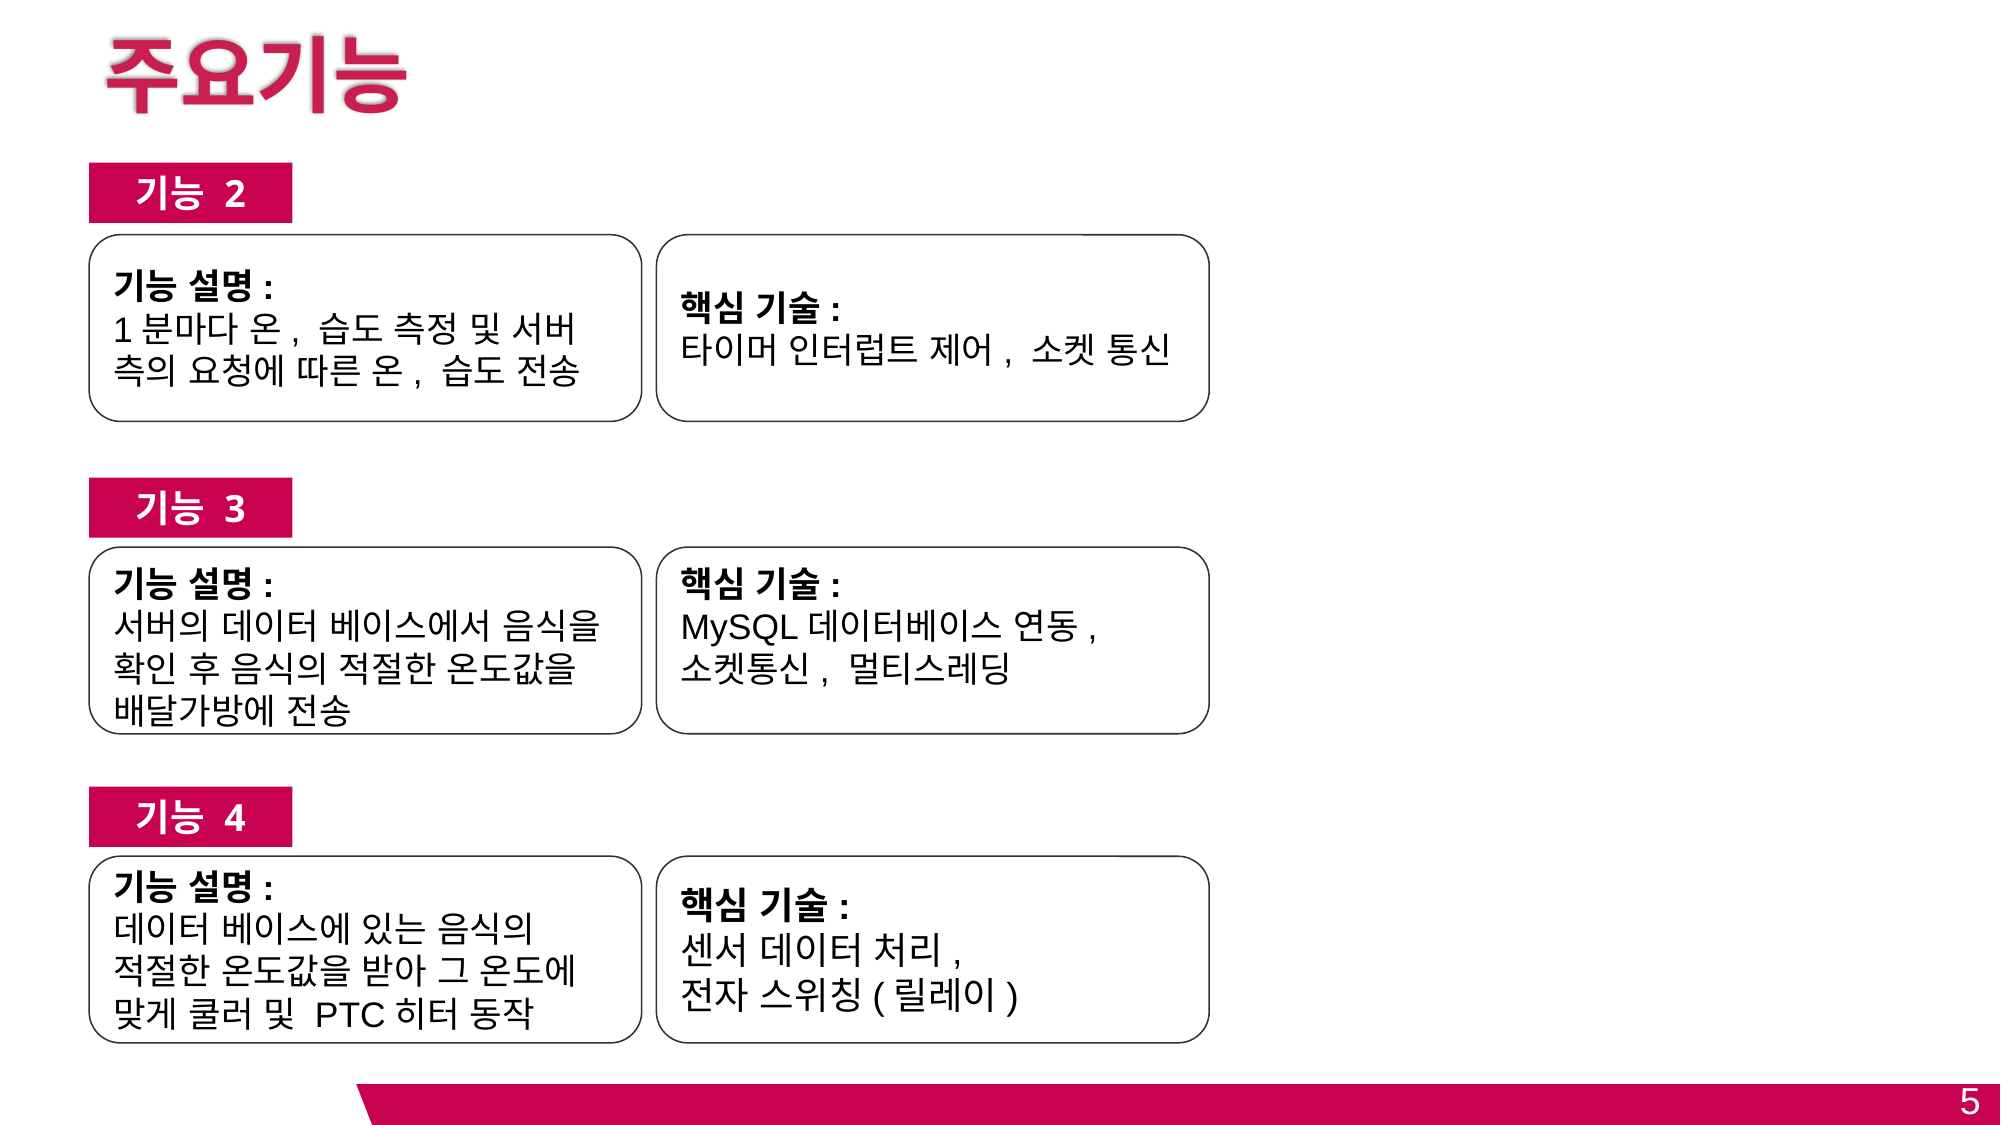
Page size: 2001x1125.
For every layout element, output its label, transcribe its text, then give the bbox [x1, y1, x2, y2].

text_box 기능 3 [89, 477, 293, 538]
text_box 기능 4 [89, 786, 293, 847]
text_box 기능 2 [89, 162, 293, 223]
text_box 핵심 기술: 타이머 인터럽트 제어, 소켓 통신 [656, 234, 1210, 422]
text_box 기능 설명: 1분마다 온, 습도 측정 및 서버 측의 요청에 따른 온, 습도 전송 [89, 234, 642, 422]
slide_number 5 [1872, 1069, 1996, 1125]
text_box 핵심 기술: MySQL데이터베이스 연동, 소켓통신, 멀티스레딩 [656, 547, 1210, 734]
text_box 핵심 기술: 센서 데이터 처리, 전자 스위칭(릴레이) [656, 856, 1210, 1043]
text_box 기능 설명: 데이터 베이스에 있는 음식의 적절한 온도값을 받아 그 온도에 맞게 쿨러 및 PTC히터 동작 [89, 856, 642, 1043]
text_box 기능 설명: 서버의 데이터 베이스에서 음식을 확인 후 음식의 적절한 온도값을 배달가방에 전송 [89, 547, 642, 734]
title 주요기능 [89, 0, 1473, 167]
